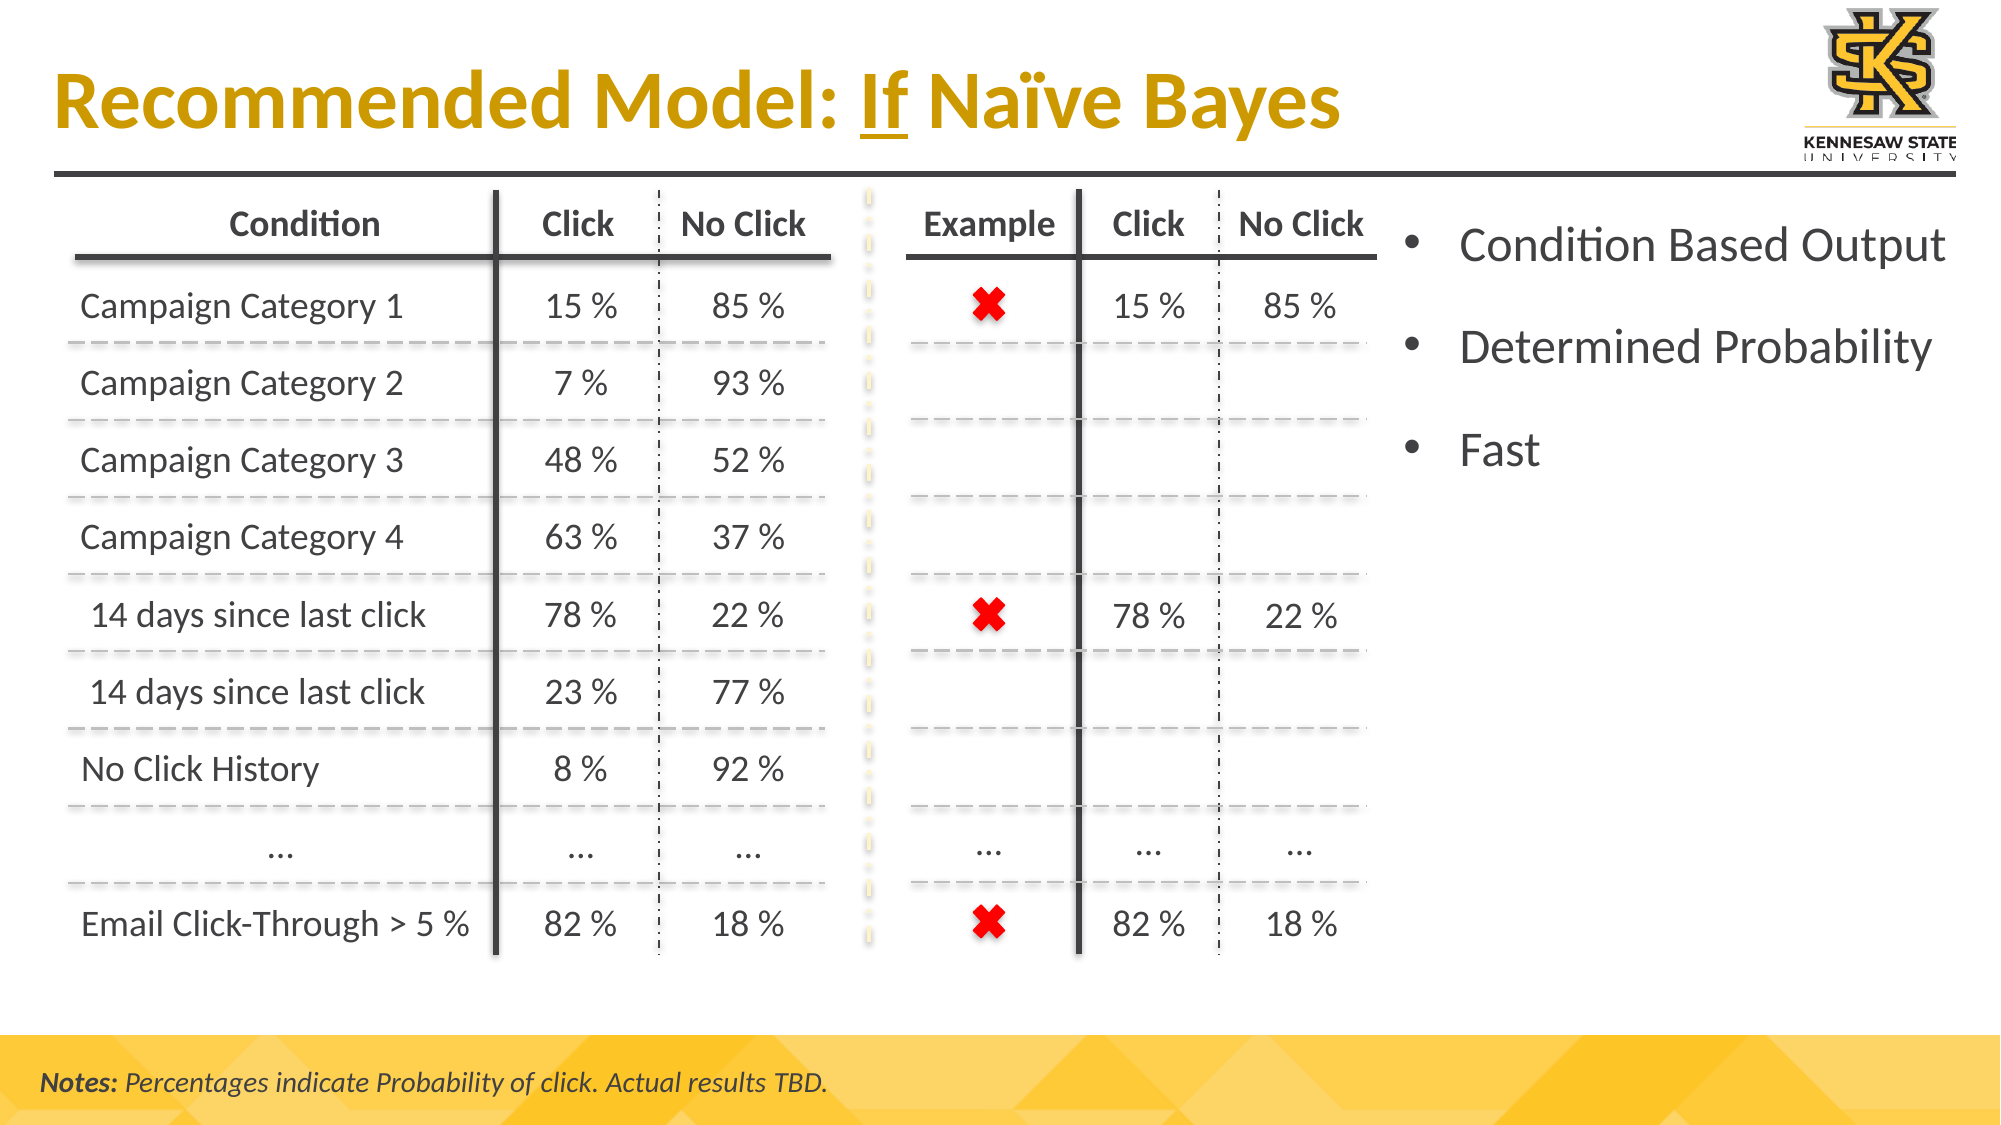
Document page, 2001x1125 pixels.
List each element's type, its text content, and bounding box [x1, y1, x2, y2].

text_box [65, 504, 491, 566]
text_box Condition Based Output Determined Probability Fast [1403, 181, 1989, 984]
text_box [664, 350, 828, 412]
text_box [497, 190, 658, 258]
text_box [664, 582, 828, 644]
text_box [65, 890, 828, 952]
title Recommended Model: If Naïve Bayes [53, 33, 1731, 157]
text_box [501, 659, 654, 721]
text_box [65, 427, 491, 489]
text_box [664, 427, 828, 489]
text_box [501, 813, 654, 875]
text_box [501, 427, 654, 489]
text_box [501, 350, 654, 412]
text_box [66, 582, 491, 644]
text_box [65, 659, 491, 721]
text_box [65, 813, 491, 875]
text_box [868, 187, 1385, 955]
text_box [65, 736, 491, 798]
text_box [664, 659, 828, 721]
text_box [501, 582, 654, 644]
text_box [501, 736, 654, 798]
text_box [664, 736, 828, 798]
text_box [664, 504, 828, 566]
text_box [65, 350, 491, 412]
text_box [660, 190, 832, 258]
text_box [501, 504, 654, 566]
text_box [664, 813, 828, 875]
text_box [65, 273, 491, 335]
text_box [74, 190, 495, 258]
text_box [664, 273, 828, 335]
text_box Notes: Percentages indicate Probability of click. Actual results TBD. [24, 1055, 1957, 1125]
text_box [501, 273, 654, 335]
